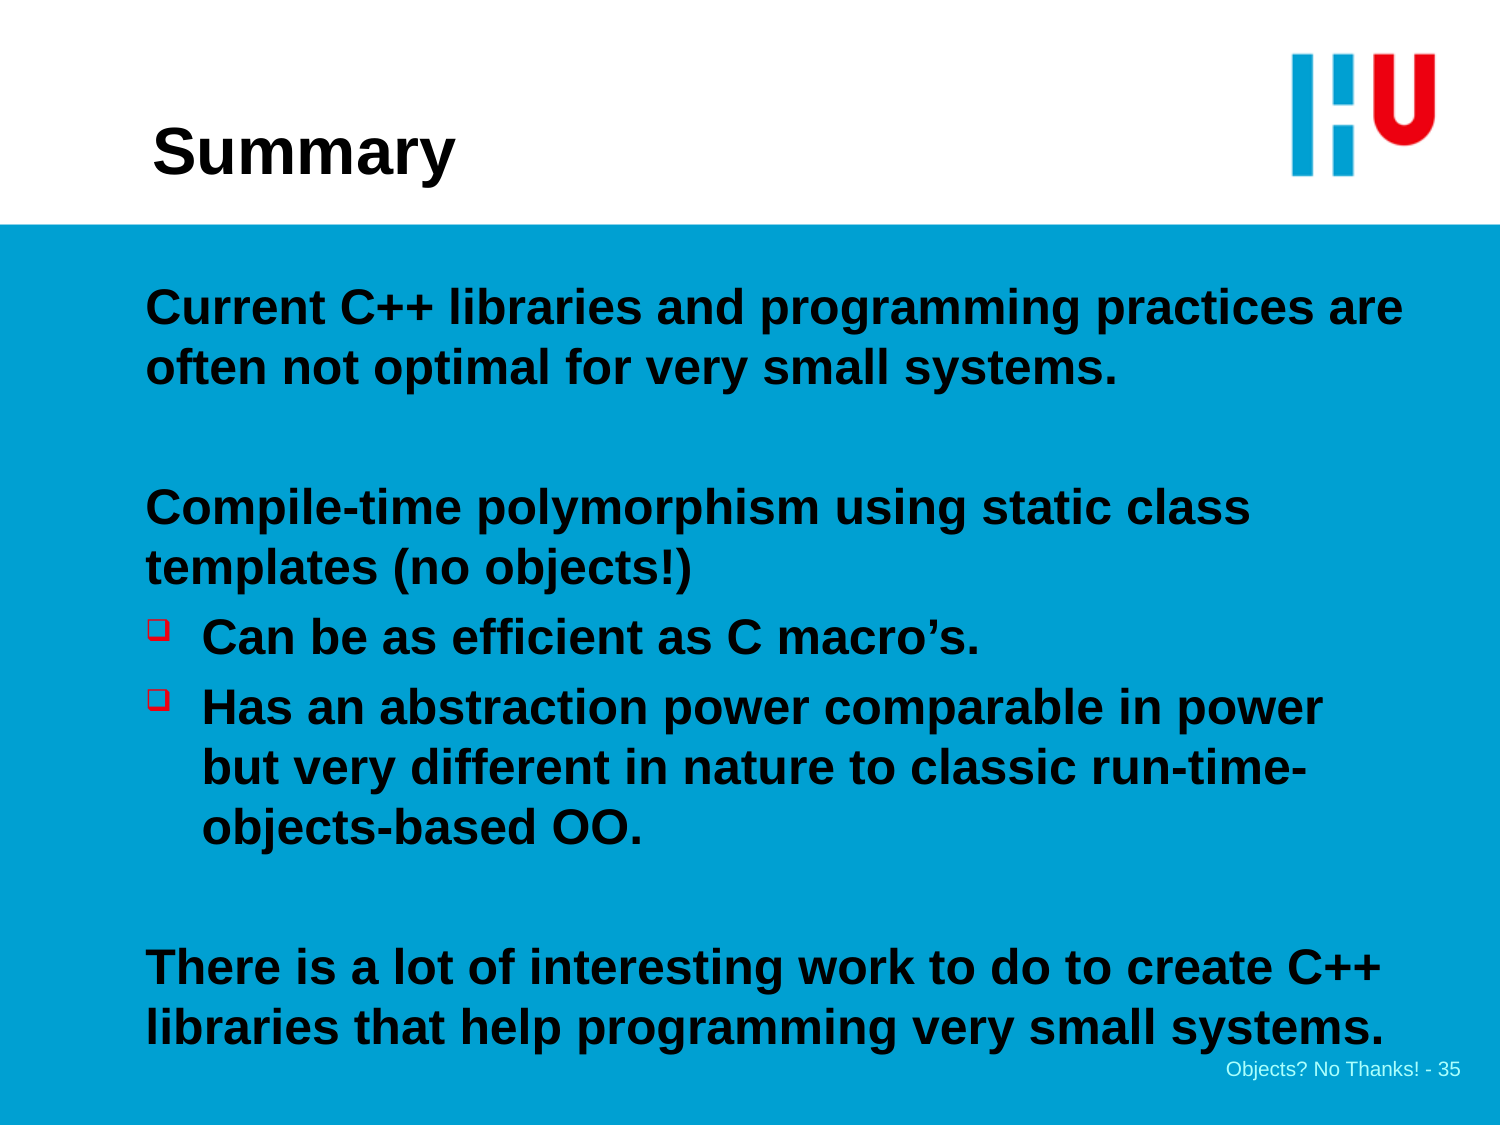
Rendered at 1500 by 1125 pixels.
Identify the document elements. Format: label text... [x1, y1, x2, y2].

list Current C++ libraries and programming practices are often not optimal for very small systems. Compile-time polymorphism using static class templates (no objects!) Can be as efficient as C macro’s. Has an abstraction power comparable in power but very different in nature to classic run-time-objects-based OO. There is a lot of interesting work to do to create C++ libraries that help programming very small systems. [130, 267, 1424, 1083]
slide_number Objects? No Thanks! - 35 [1163, 1030, 1476, 1106]
picture [0, 0, 1500, 224]
title Summary [137, 99, 1150, 196]
